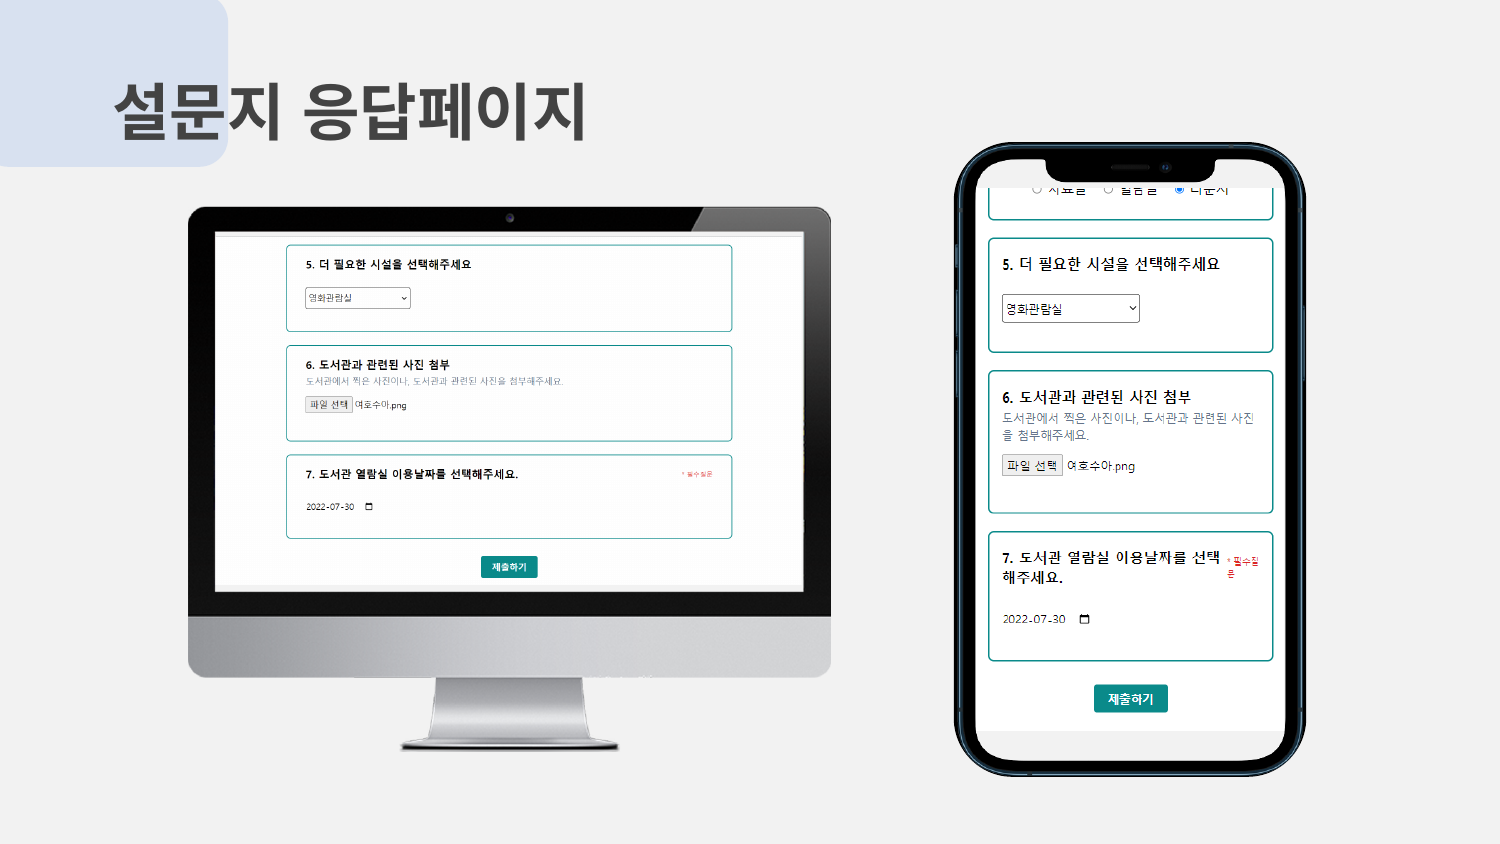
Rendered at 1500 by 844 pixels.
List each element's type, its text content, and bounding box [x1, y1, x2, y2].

title 설문지 응답페이지 [97, 58, 616, 266]
picture [953, 141, 1307, 778]
picture [144, 204, 864, 752]
